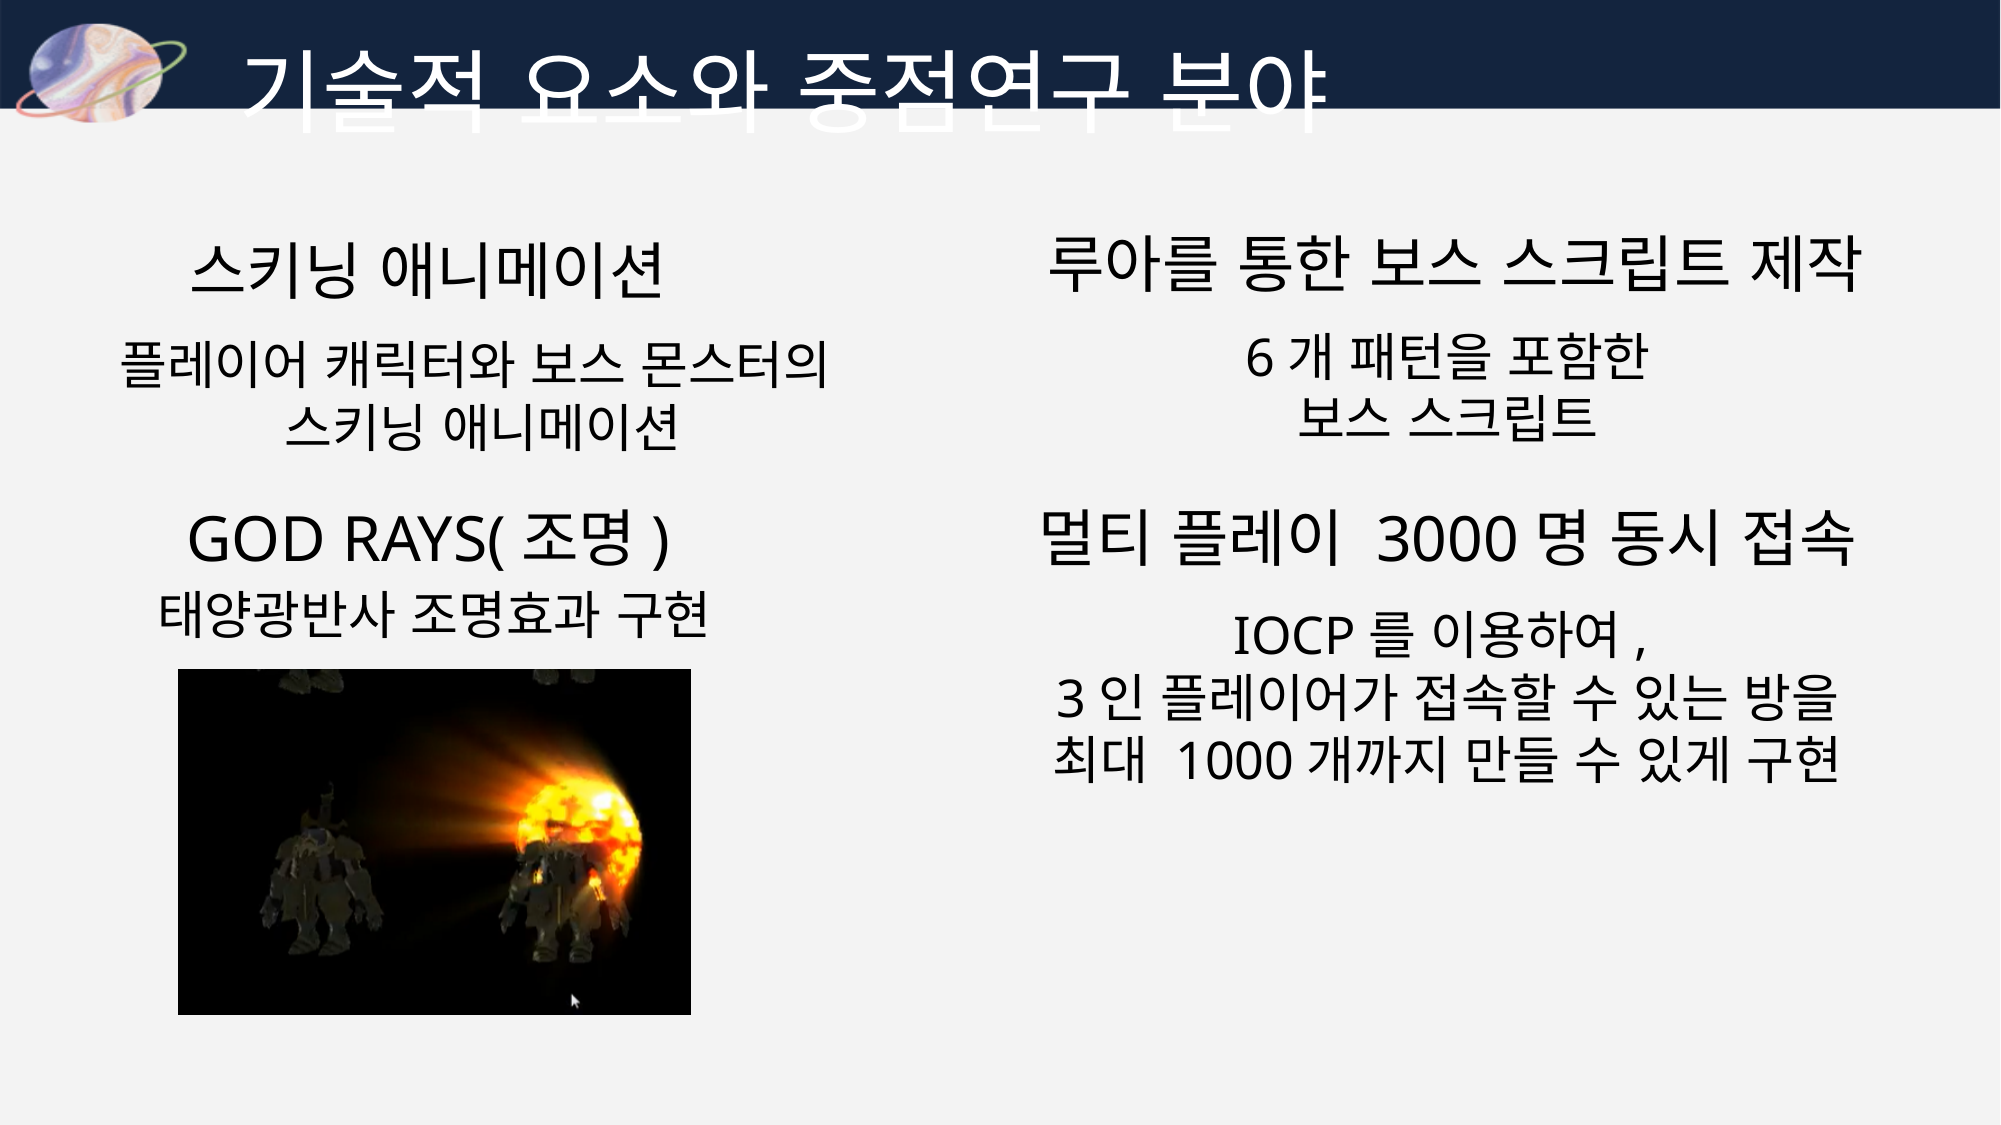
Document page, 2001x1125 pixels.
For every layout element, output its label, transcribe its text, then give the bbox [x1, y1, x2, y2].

text_box 태양광반사 조명효과 구현 [5, 575, 864, 653]
text_box 6개 패턴을 포함한 보스 스크립트 [1018, 316, 1878, 457]
text_box IOCP를 이용하여, 3인 플레이어가 접속할 수 있는 방을 최대 1000개까지 만들 수 있게 구현 [1018, 595, 1878, 798]
text_box 루아를 통한 보스 스크립트 제작 [985, 218, 1926, 308]
text_box 기술적 요소와 중점연구 분야 [223, 21, 1542, 174]
text_box GOD RAYS(조명) [53, 491, 803, 575]
text_box 플레이어 캐릭터와 보스 몬스터의 스키닝 애니메이션 [53, 325, 912, 466]
picture [0, 0, 2001, 1125]
text_box 멀티 플레이 3000명 동시 접속 [991, 491, 1904, 582]
text_box 스키닝 애니메이션 [53, 225, 803, 315]
